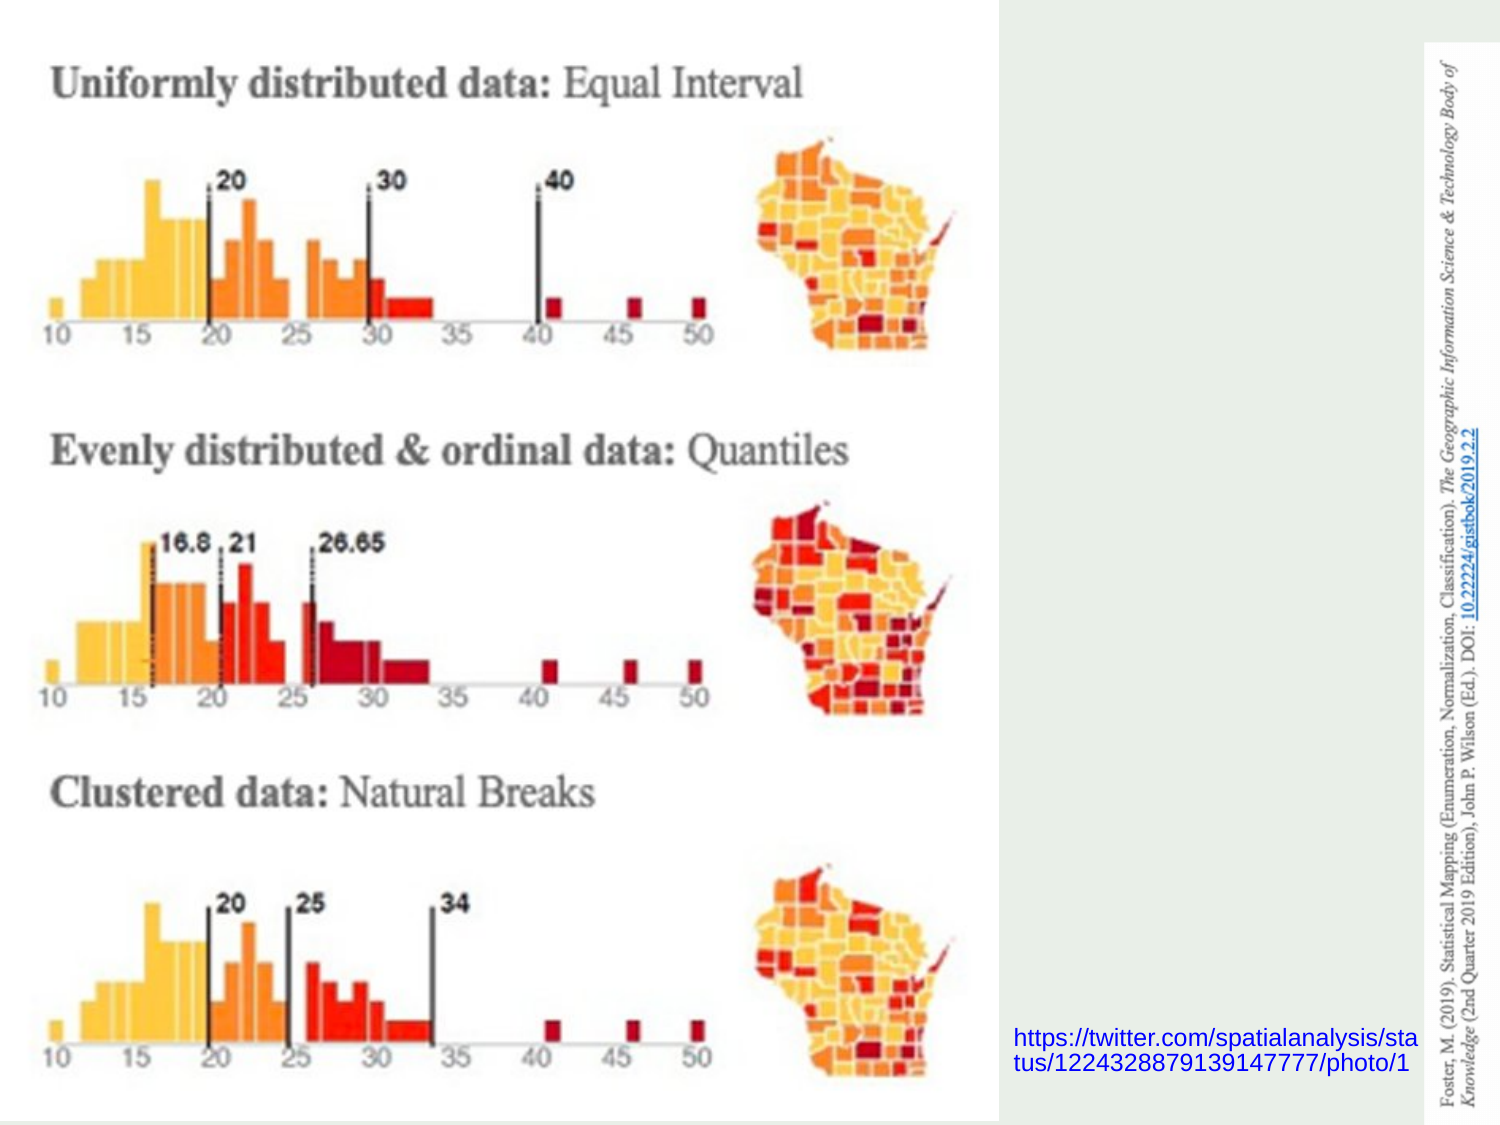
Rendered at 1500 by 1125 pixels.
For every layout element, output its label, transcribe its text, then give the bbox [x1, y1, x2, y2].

text_box https://twitter.com/spatialanalysis/status/1224328879139147777/photo/1 [1004, 1014, 1424, 1060]
picture [0, 0, 1500, 1124]
